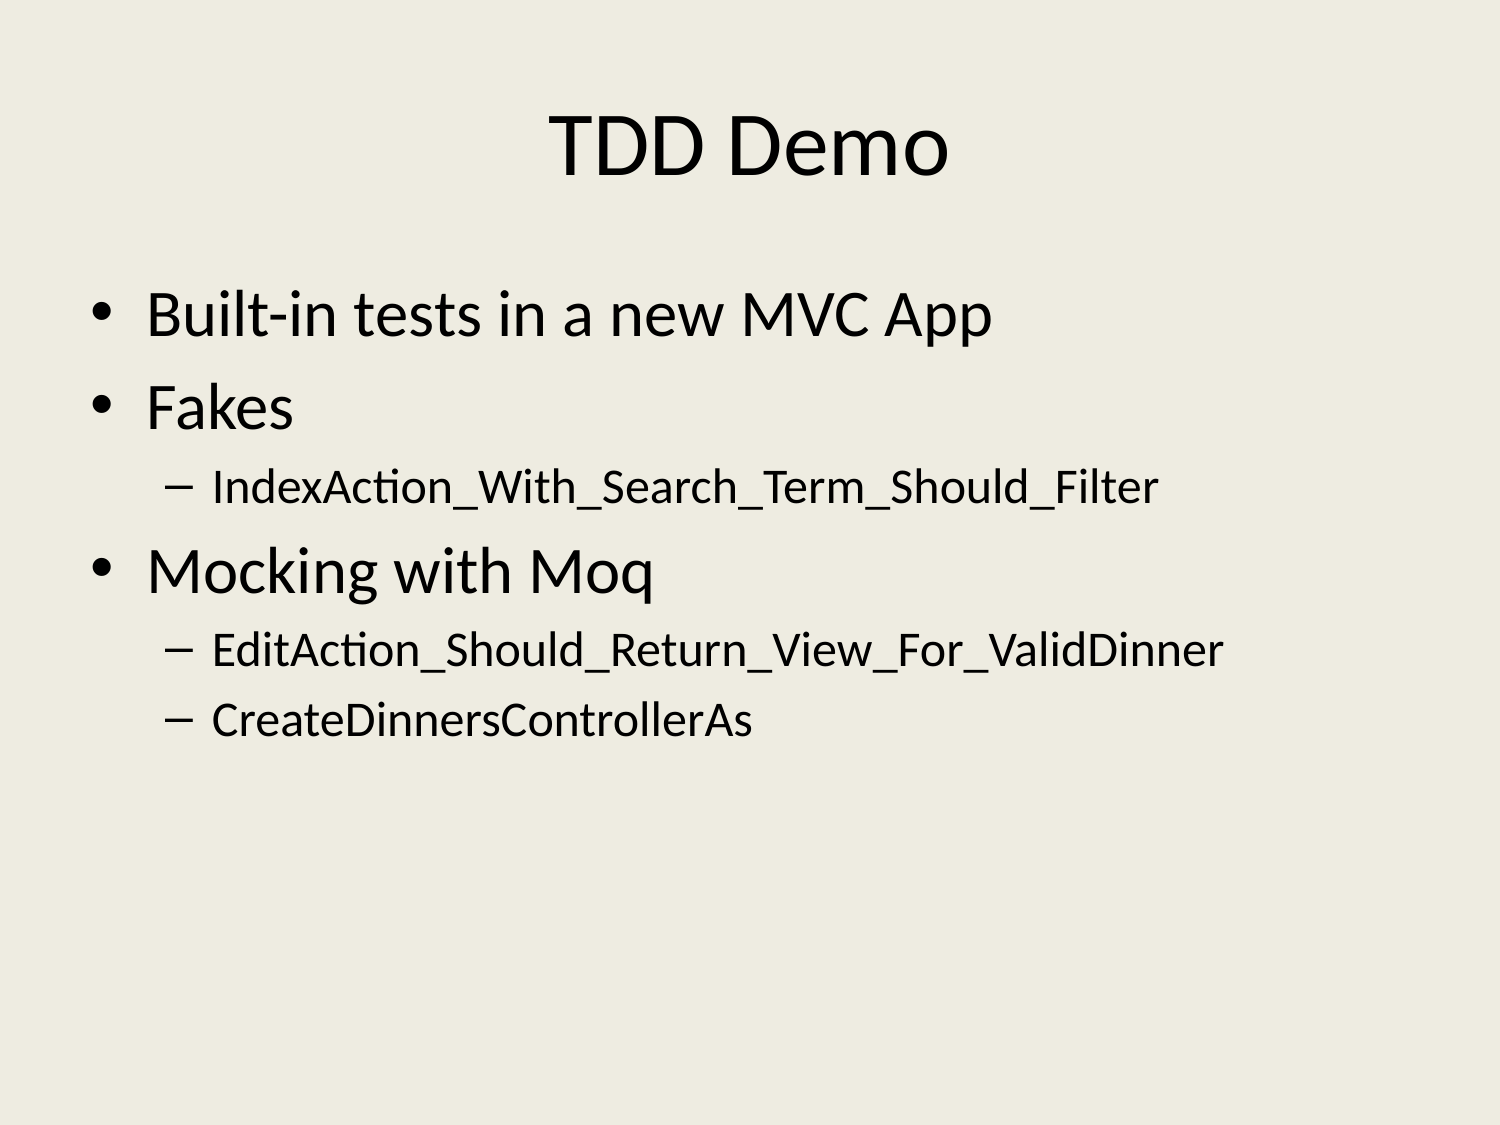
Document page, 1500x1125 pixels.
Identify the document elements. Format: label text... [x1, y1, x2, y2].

list Built-in tests in a new MVC App Fakes IndexAction_With_Search_Term_Should_Filter Mocking with Moq EditAction_Should_Return_View_For_ValidDinner CreateDinnersControllerAs [75, 262, 1425, 1005]
title TDD Demo [75, 45, 1425, 233]
